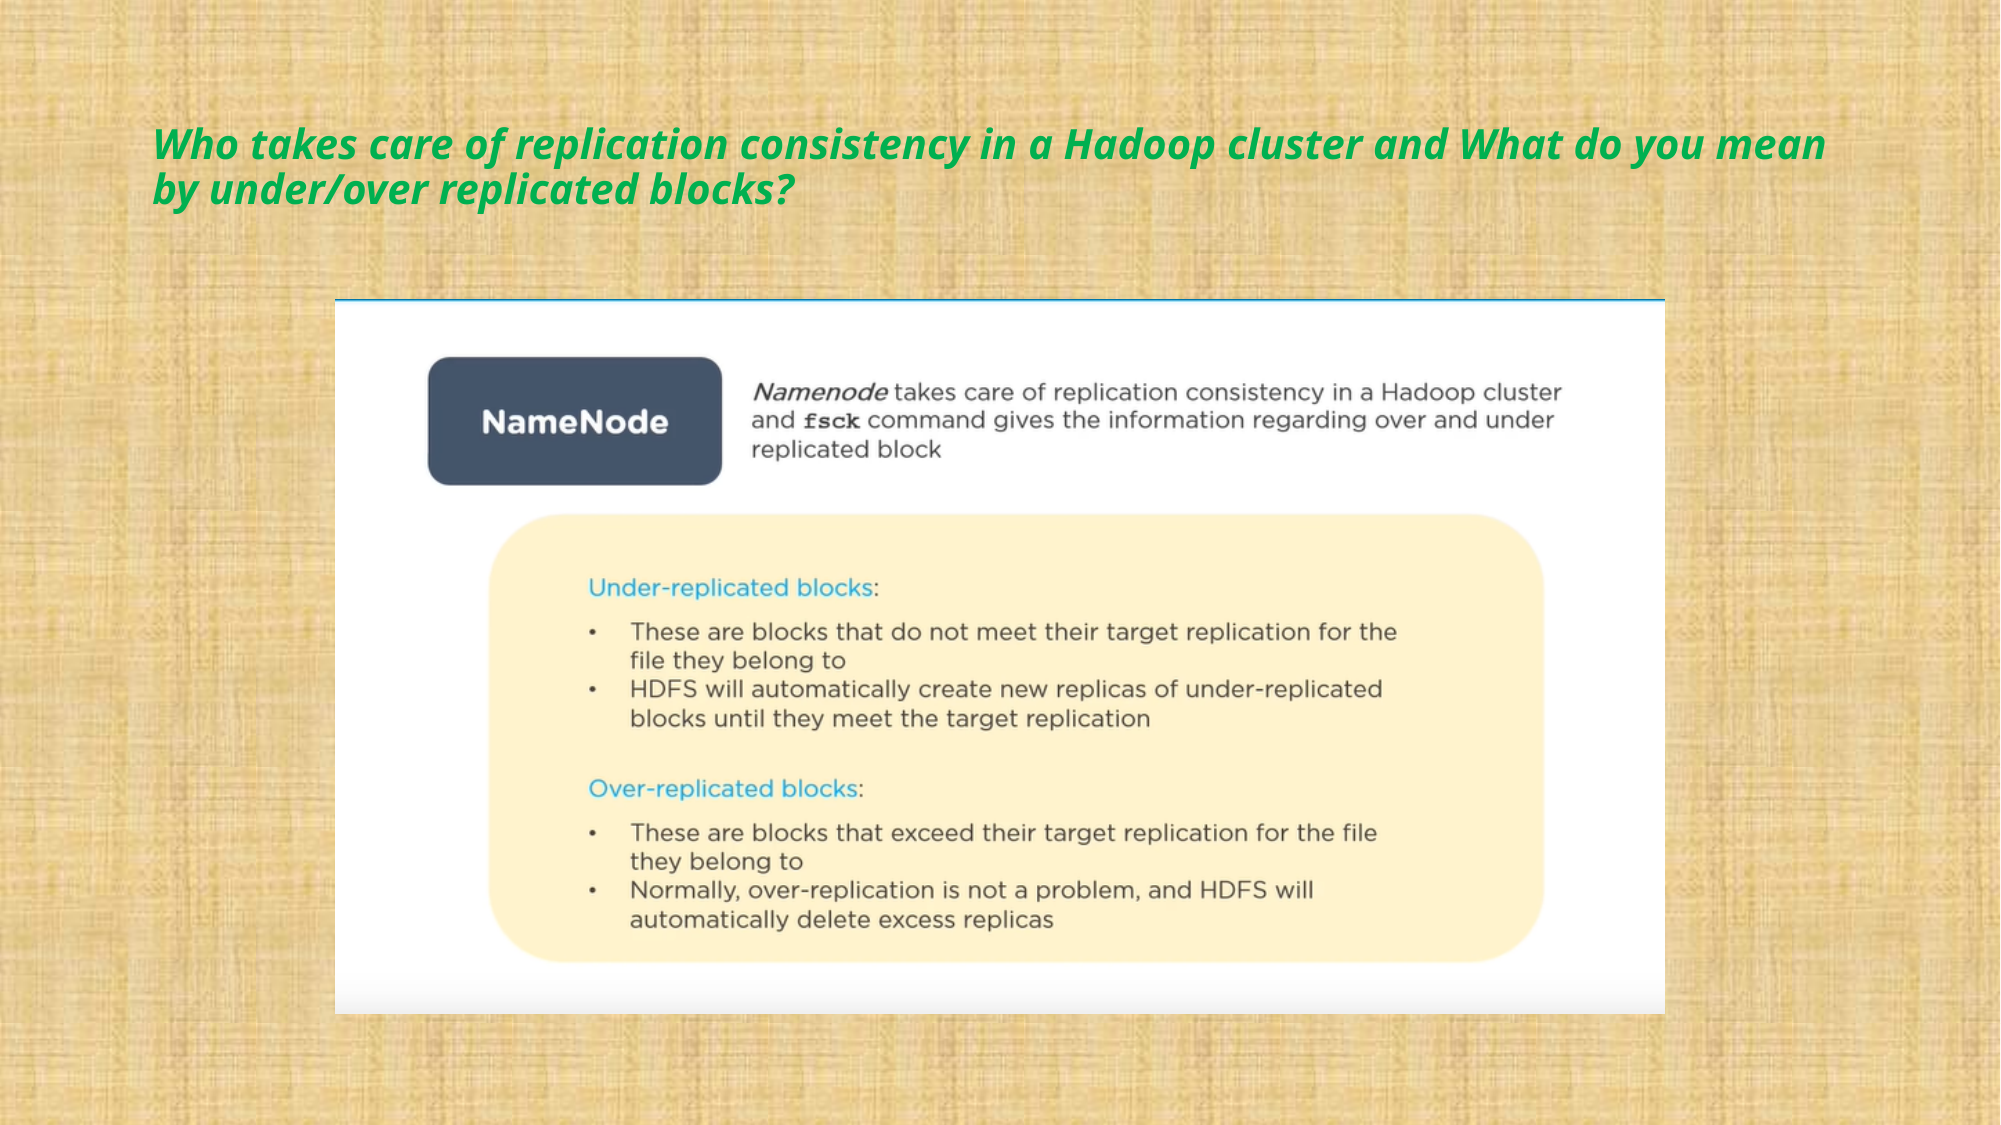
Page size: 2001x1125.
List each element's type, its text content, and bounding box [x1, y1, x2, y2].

title Who takes care of replication consistency in a Hadoop cluster and What do you mean by under/over replicated blocks? [137, 59, 1863, 278]
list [335, 299, 1665, 1014]
picture [0, 0, 2001, 1125]
